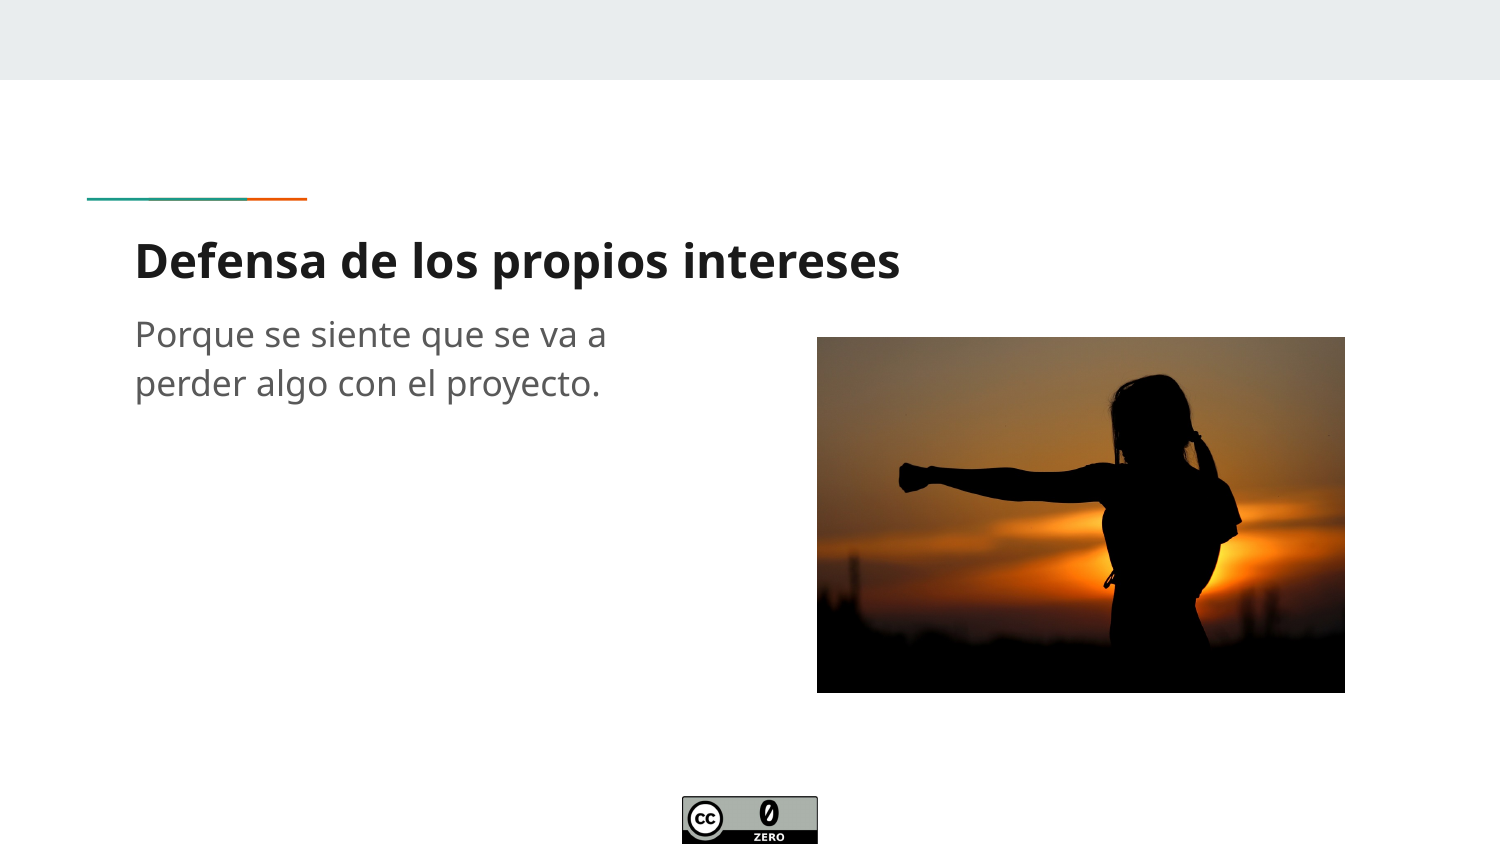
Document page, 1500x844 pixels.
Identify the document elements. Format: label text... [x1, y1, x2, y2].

picture [682, 795, 818, 844]
list Porque se siente que se va a perder algo con el proyecto. [119, 291, 739, 662]
title Defensa de los propios intereses [119, 216, 1381, 305]
picture [817, 337, 1345, 693]
